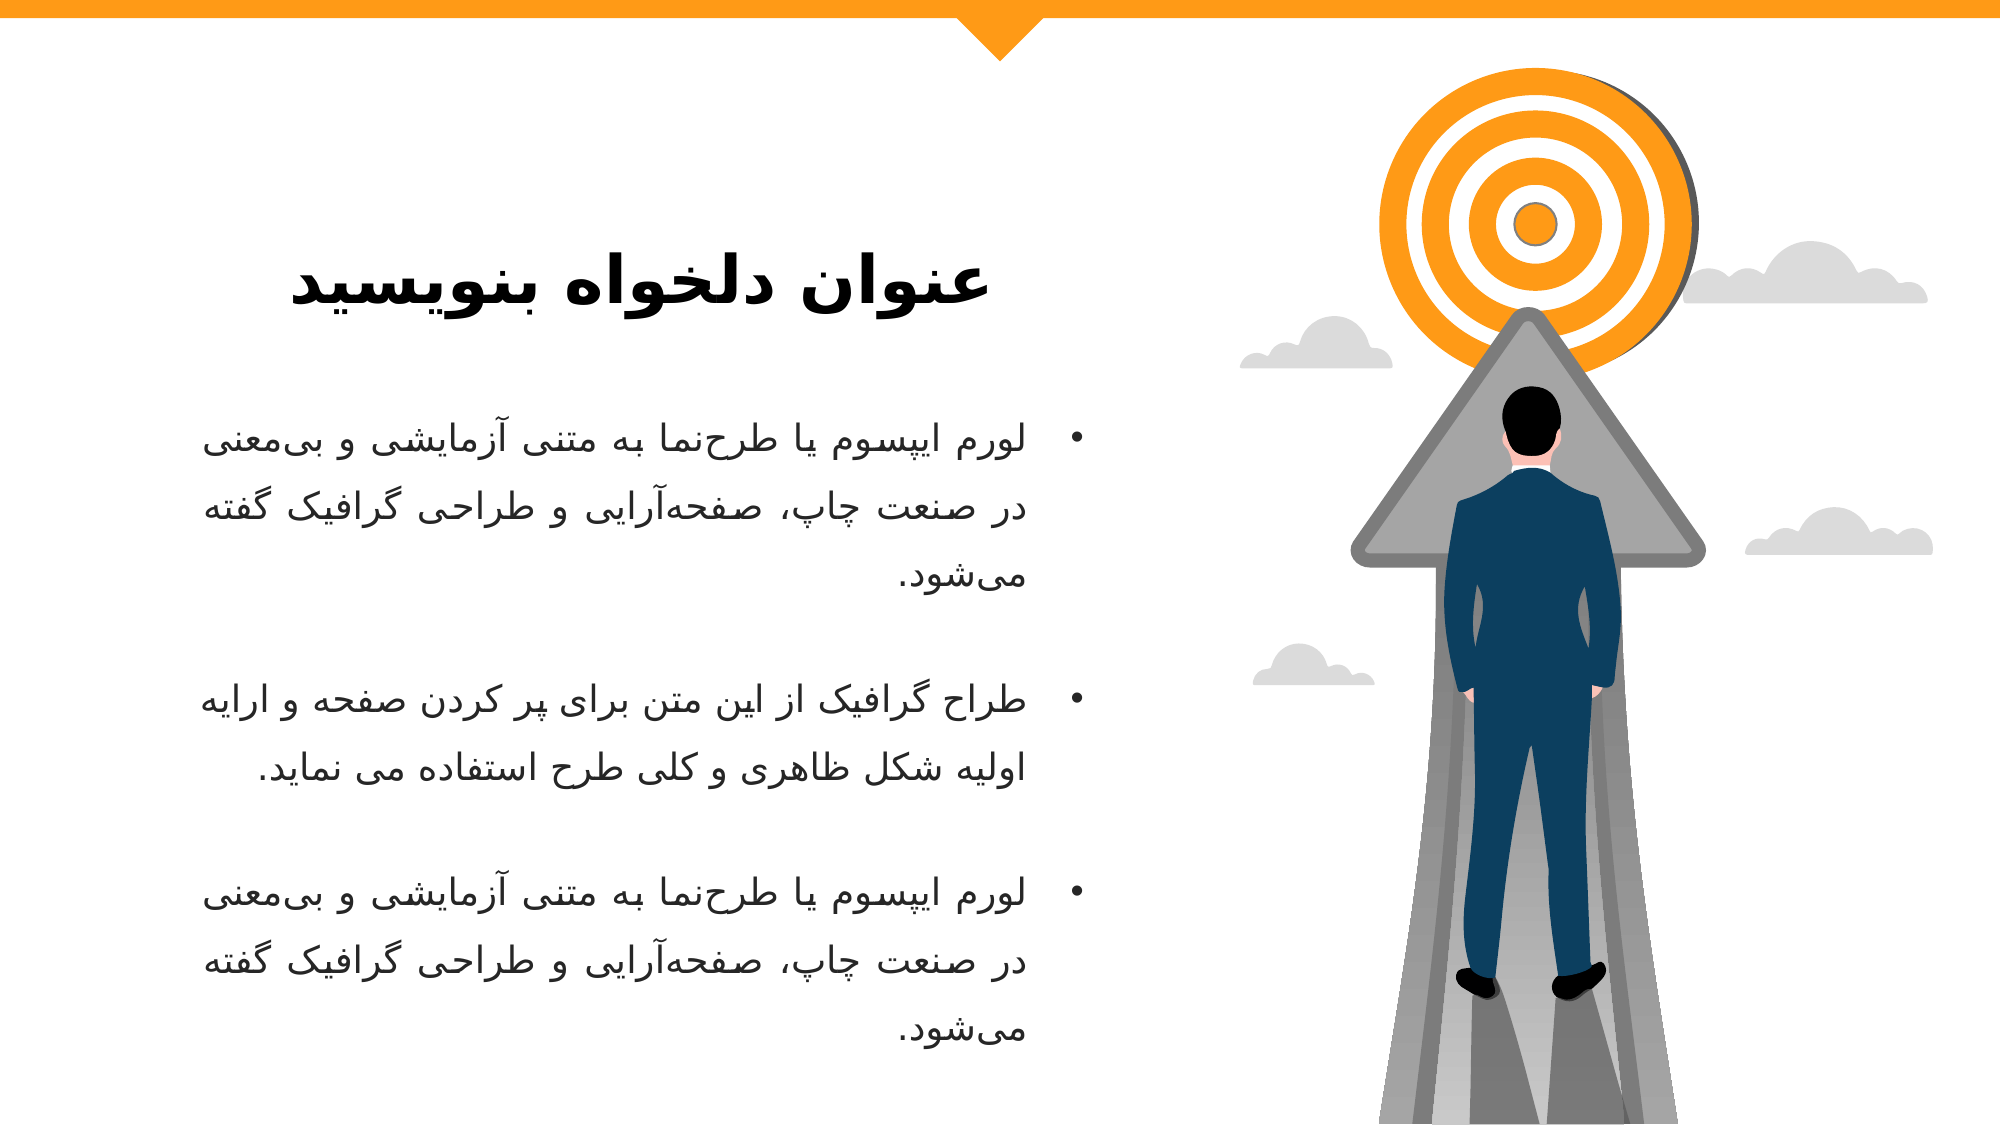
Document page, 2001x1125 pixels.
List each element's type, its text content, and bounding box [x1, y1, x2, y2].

text_box [1239, 316, 1357, 369]
list عنوان دلخواه بنویسید [185, 238, 1099, 329]
list لورم ایپسوم یا طرح‌نما به متنی آزمایشی و بی‌معنی در صنعت چاپ، صفحه‌آرایی و طراحی گرافیک گفته می‌شود. طراح گرافیک از این متن برای پر کردن صفحه و ارایه اولیه شکل ظاهری و کلی طرح استفاده می نماید. لورم ایپسوم یا طرح‌نما به متنی آزمایشی و بی‌معنی در صنعت چاپ، صفحه‌آرایی و طراحی گرافیک گفته می‌شود. [185, 384, 1099, 1011]
text_box [1252, 643, 1357, 686]
text_box [1744, 507, 1933, 555]
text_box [1392, 70, 1699, 314]
text_box [1699, 241, 1928, 304]
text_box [1357, 314, 1699, 1125]
